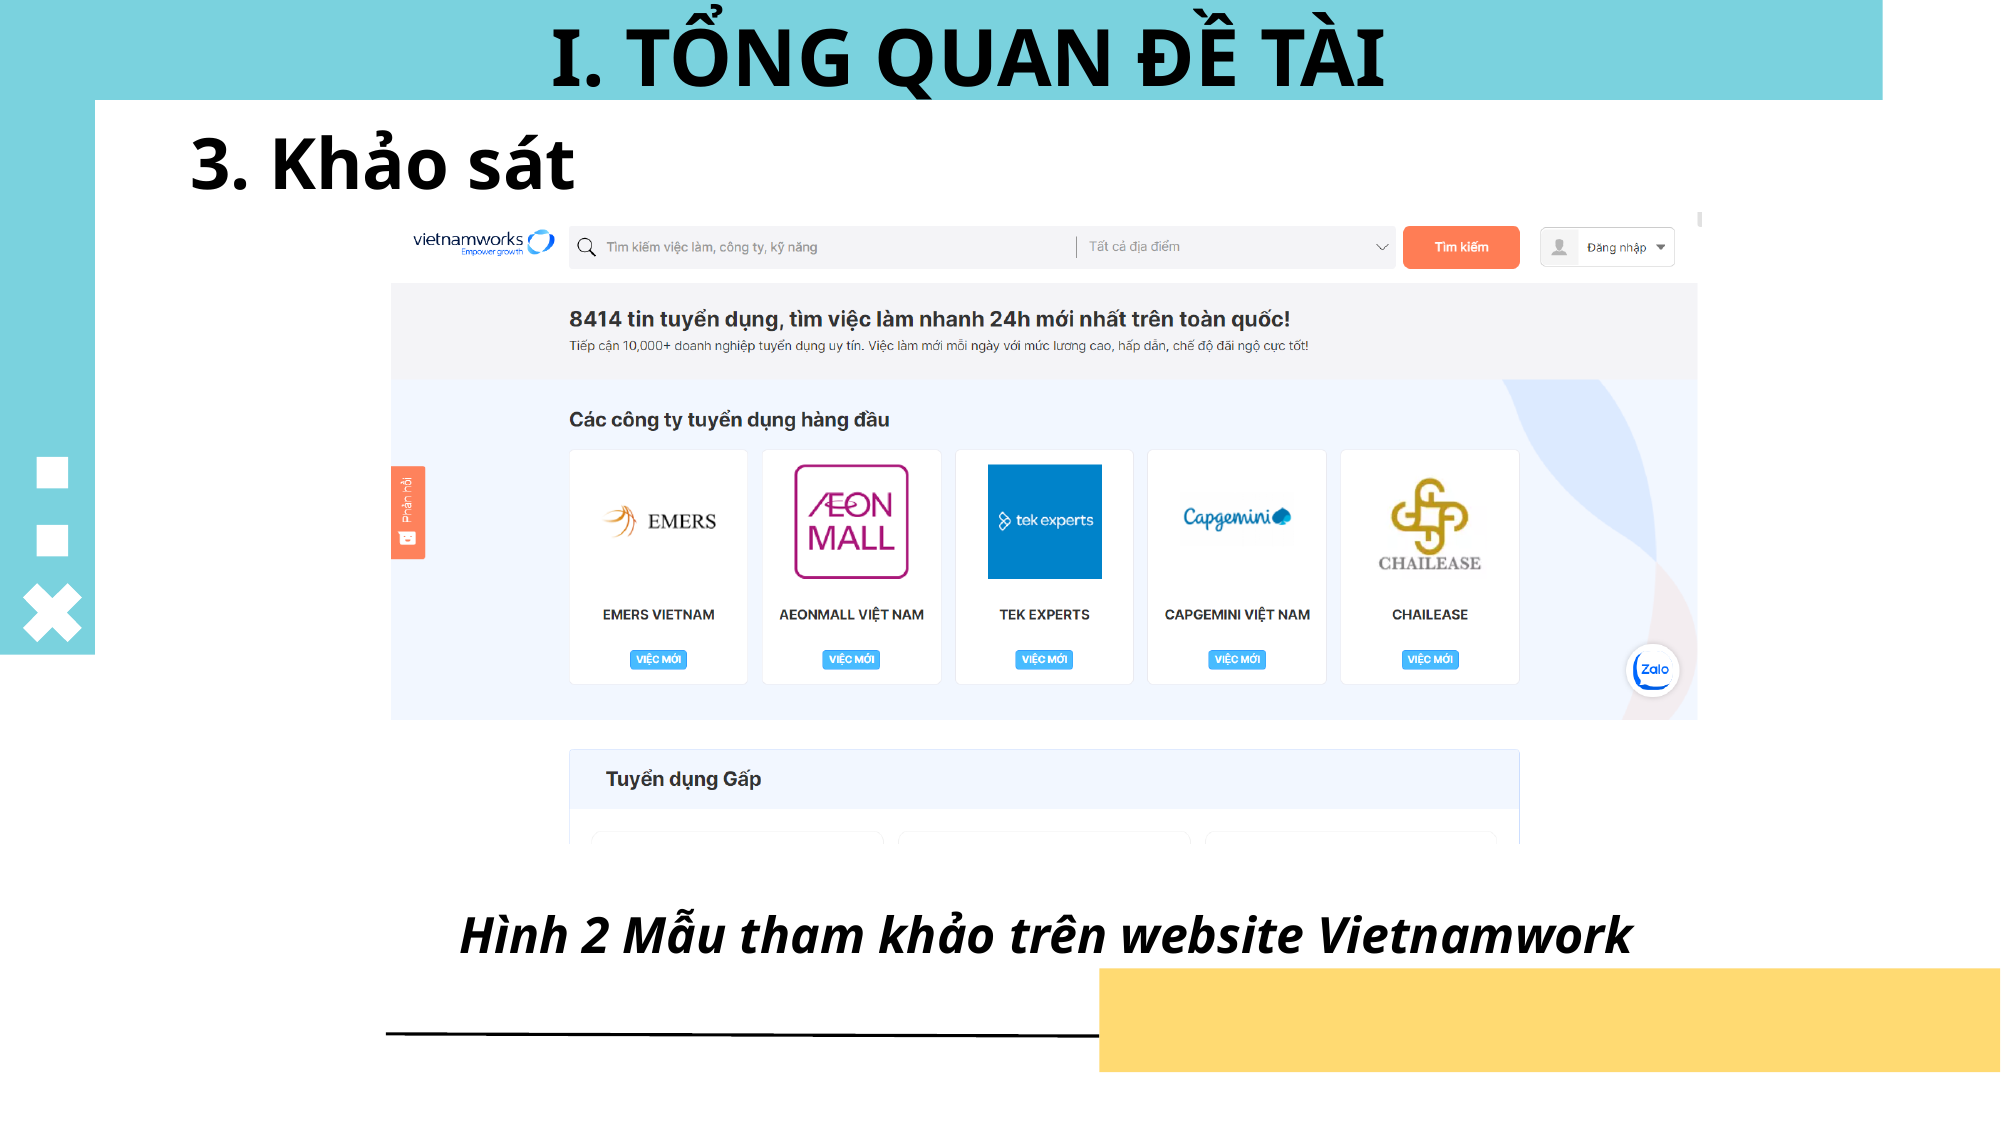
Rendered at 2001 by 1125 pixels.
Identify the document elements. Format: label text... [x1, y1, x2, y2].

picture [390, 212, 1703, 845]
text_box I. TỔNG QUAN ĐỀ TÀI [452, 0, 1486, 113]
text_box 3. Khảo sát [175, 111, 709, 212]
text_box Hình 2 Mẫu tham khảo trên website Vietnamwork [348, 865, 1745, 971]
